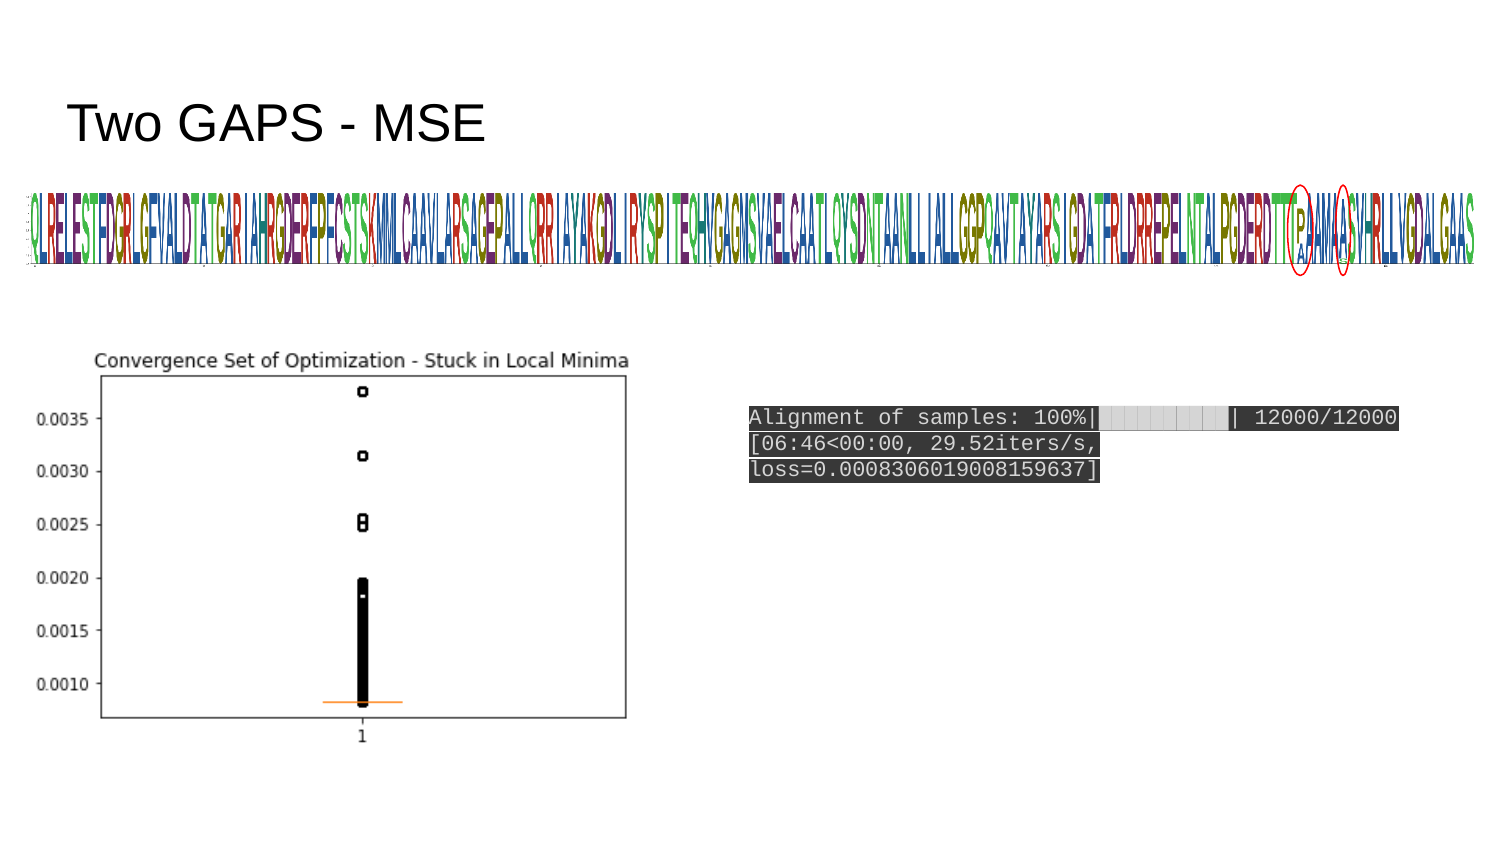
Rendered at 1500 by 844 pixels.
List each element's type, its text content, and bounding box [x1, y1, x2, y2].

title Two GAPS - MSE [51, 72, 1449, 167]
text_box [1339, 185, 1347, 190]
picture [24, 341, 641, 755]
picture [24, 191, 1476, 270]
text_box Alignment of samples: 100%|██████████| 12000/12000 [06:46<00:00, 29.52iters/s, loss=0.0008306019008159637] [733, 387, 1439, 497]
text_box [1294, 185, 1306, 190]
